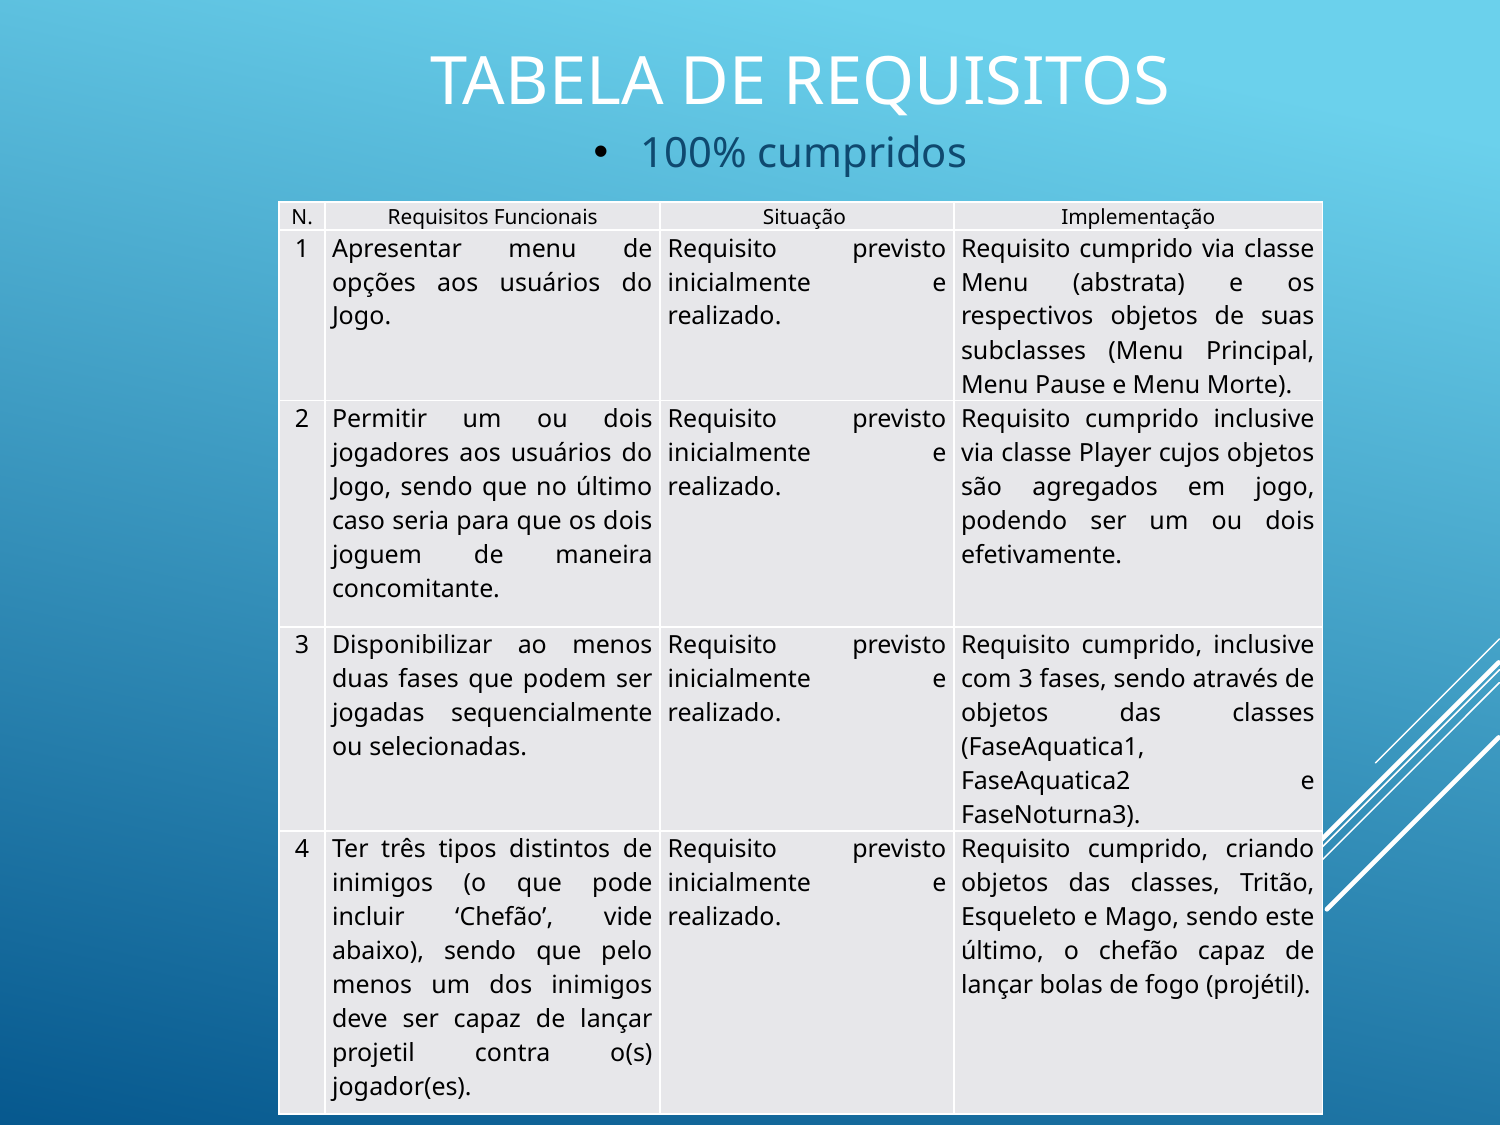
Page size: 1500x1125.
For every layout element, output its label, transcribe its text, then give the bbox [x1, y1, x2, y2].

table_header Implementação [955, 203, 1322, 229]
table_cell 4 [280, 832, 324, 1113]
table_cell Apresentar menu de opções aos usuários do Jogo. [326, 231, 659, 400]
table_cell Requisito previsto inicialmente e realizado. [661, 832, 953, 1113]
table_cell 3 [280, 628, 324, 830]
table_cell Requisito previsto inicialmente e realizado. [661, 401, 953, 626]
list 100% cumpridos [578, 118, 1024, 201]
table_cell Requisito cumprido, inclusive com 3 fases, sendo através de objetos das classes (FaseAquatica1, FaseAquatica2 e FaseNoturna3). [955, 628, 1322, 830]
table_cell Disponibilizar ao menos duas fases que podem ser jogadas sequencialmente ou selecionadas. [326, 628, 659, 830]
table_cell Requisito cumprido via classe Menu (abstrata) e os respectivos objetos de suas subclasses (Menu Principal, Menu Pause e Menu Morte). [955, 231, 1322, 400]
table_cell 1 [280, 231, 324, 400]
table_header N. [280, 203, 324, 229]
table_cell Permitir um ou dois jogadores aos usuários do Jogo, sendo que no último caso seria para que os dois joguem de maneira concomitante. [326, 401, 659, 626]
table_cell Requisito cumprido, criando objetos das classes, Tritão, Esqueleto e Mago, sendo este último, o chefão capaz de lançar bolas de fogo (projétil). [955, 832, 1322, 1113]
table_header Situação [661, 203, 953, 229]
table_cell 2 [280, 401, 324, 626]
title Tabela de requisitos [263, 0, 1339, 156]
table_cell Requisito cumprido inclusive via classe Player cujos objetos são agregados em jogo, podendo ser um ou dois efetivamente. [955, 401, 1322, 626]
table_header Requisitos Funcionais [326, 203, 659, 229]
table_cell Requisito previsto inicialmente e realizado. [661, 628, 953, 830]
table_cell Ter três tipos distintos de inimigos (o que pode incluir ‘Chefão’, vide abaixo), sendo que pelo menos um dos inimigos deve ser capaz de lançar projetil contra o(s) jogador(es). [326, 832, 659, 1113]
table_cell Requisito previsto inicialmente e realizado. [661, 231, 953, 400]
